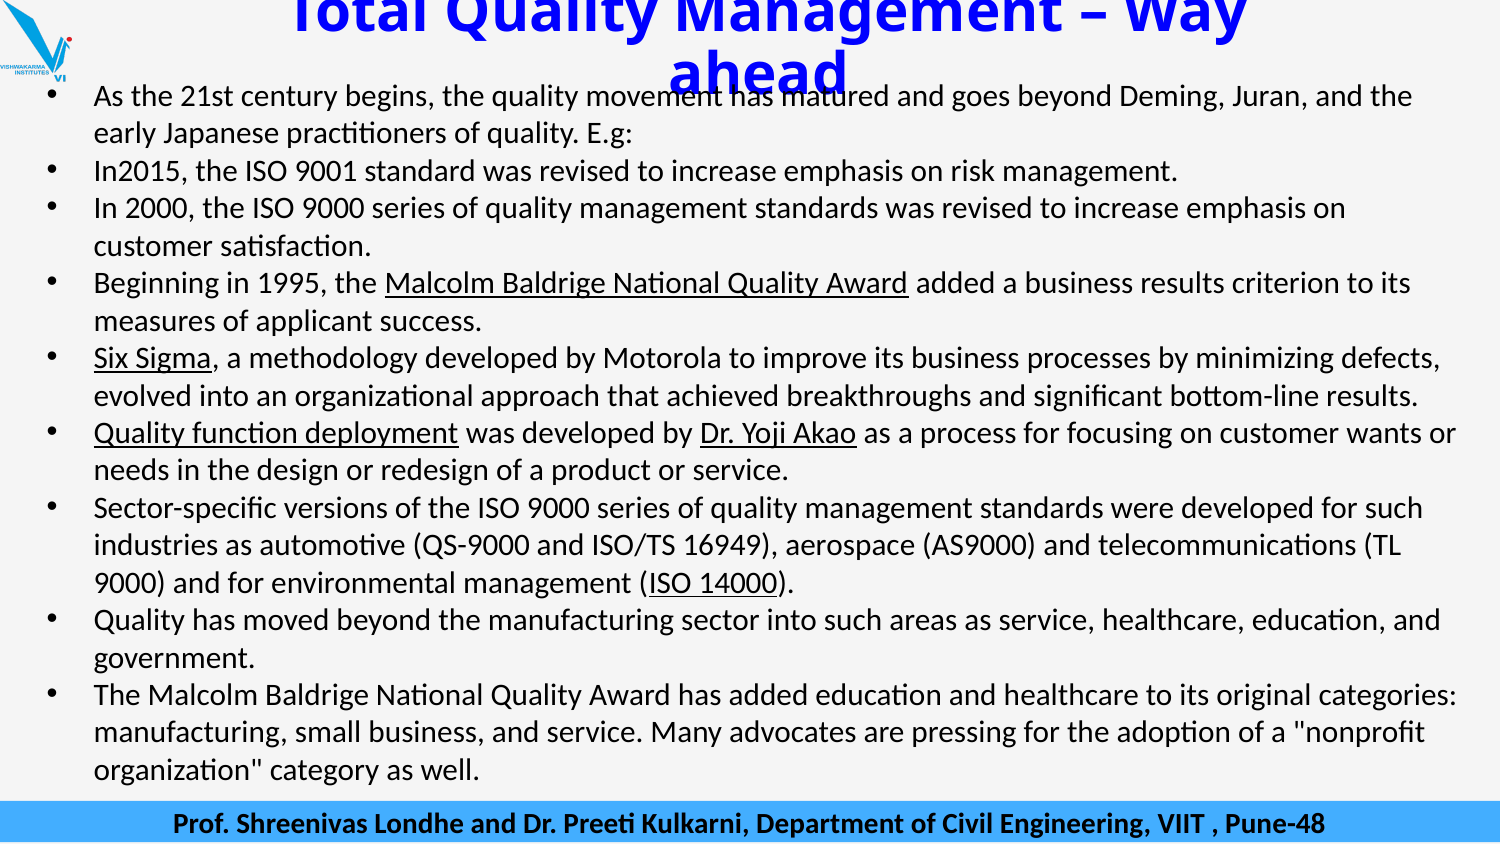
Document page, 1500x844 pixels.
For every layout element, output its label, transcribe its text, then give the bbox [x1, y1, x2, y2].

picture [0, 0, 76, 86]
text_box Prof. Shreenivas Londhe and Dr. Preeti Kulkarni, Department of Civil Engineering, VIIT , Pune-48 [0, 800, 1500, 843]
text_box As the 21st century begins, the quality movement has matured and goes beyond Deming, Juran, and the early Japanese practitioners of quality. E.g: In2015, the ISO 9001 standard was revised to increase emphasis on risk management. In 2000, the ISO 9000 series of quality management standards was revised to increase emphasis on customer satisfaction. Beginning in 1995, the Malcolm Baldrige National Quality Award added a business results criterion to its measures of applicant success. Six Sigma, a methodology developed by Motorola to improve its business processes by minimizing defects, evolved into an organizational approach that achieved breakthroughs and significant bottom-line results. Quality function deployment was developed by Dr. Yoji Akao as a process for focusing on customer wants or needs in the design or redesign of a product or service. Sector-specific versions of the ISO 9000 series of quality management standards were developed for such industries as automotive (QS-9000 and ISO/TS 16949), aerospace (AS9000) and telecommunications (TL 9000) and for environmental management (ISO 14000). Quality has moved beyond the manufacturing sector into such areas as service, healthcare, education, and government. The Malcolm Baldrige National Quality Award has added education and healthcare to its original categories: manufacturing, small business, and service. Many advocates are pressing for the adoption of a "nonprofit organization" category as well. [31, 67, 1479, 794]
title Total Quality Management – Way ahead [229, 1, 1304, 67]
